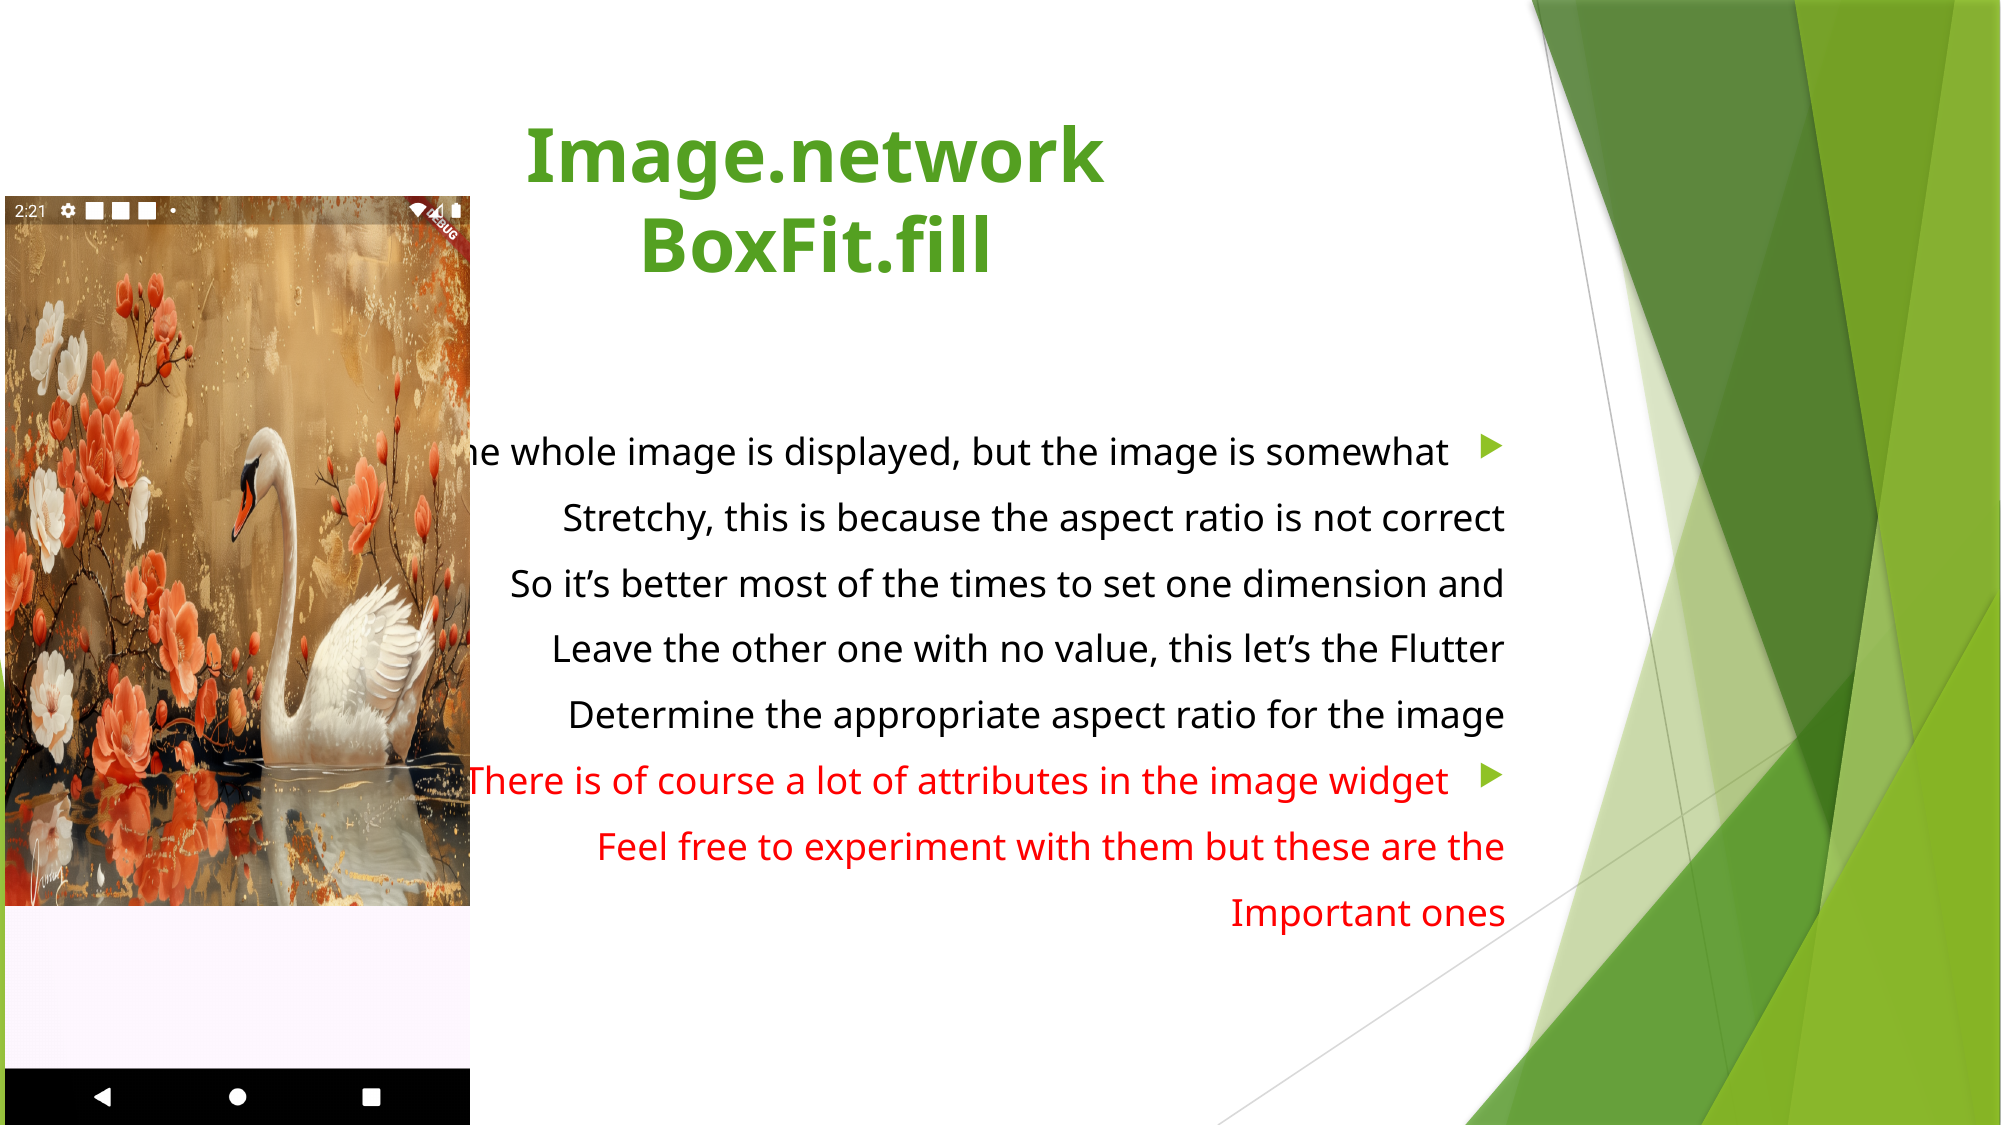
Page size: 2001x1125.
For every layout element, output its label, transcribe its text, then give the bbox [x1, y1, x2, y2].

title Image.network BoxFit.fill [111, 99, 1522, 317]
list The whole image is displayed, but the image is somewhat Stretchy, this is because the aspect ratio is not correct So it’s better most of the times to set one dimension and Leave the other one with no value, this let’s the Flutter Determine the appropriate aspect ratio for the image There is of course a lot of attributes in the image widget Feel free to experiment with them but these are the Important ones [475, 354, 1522, 1125]
picture [4, 196, 470, 1125]
